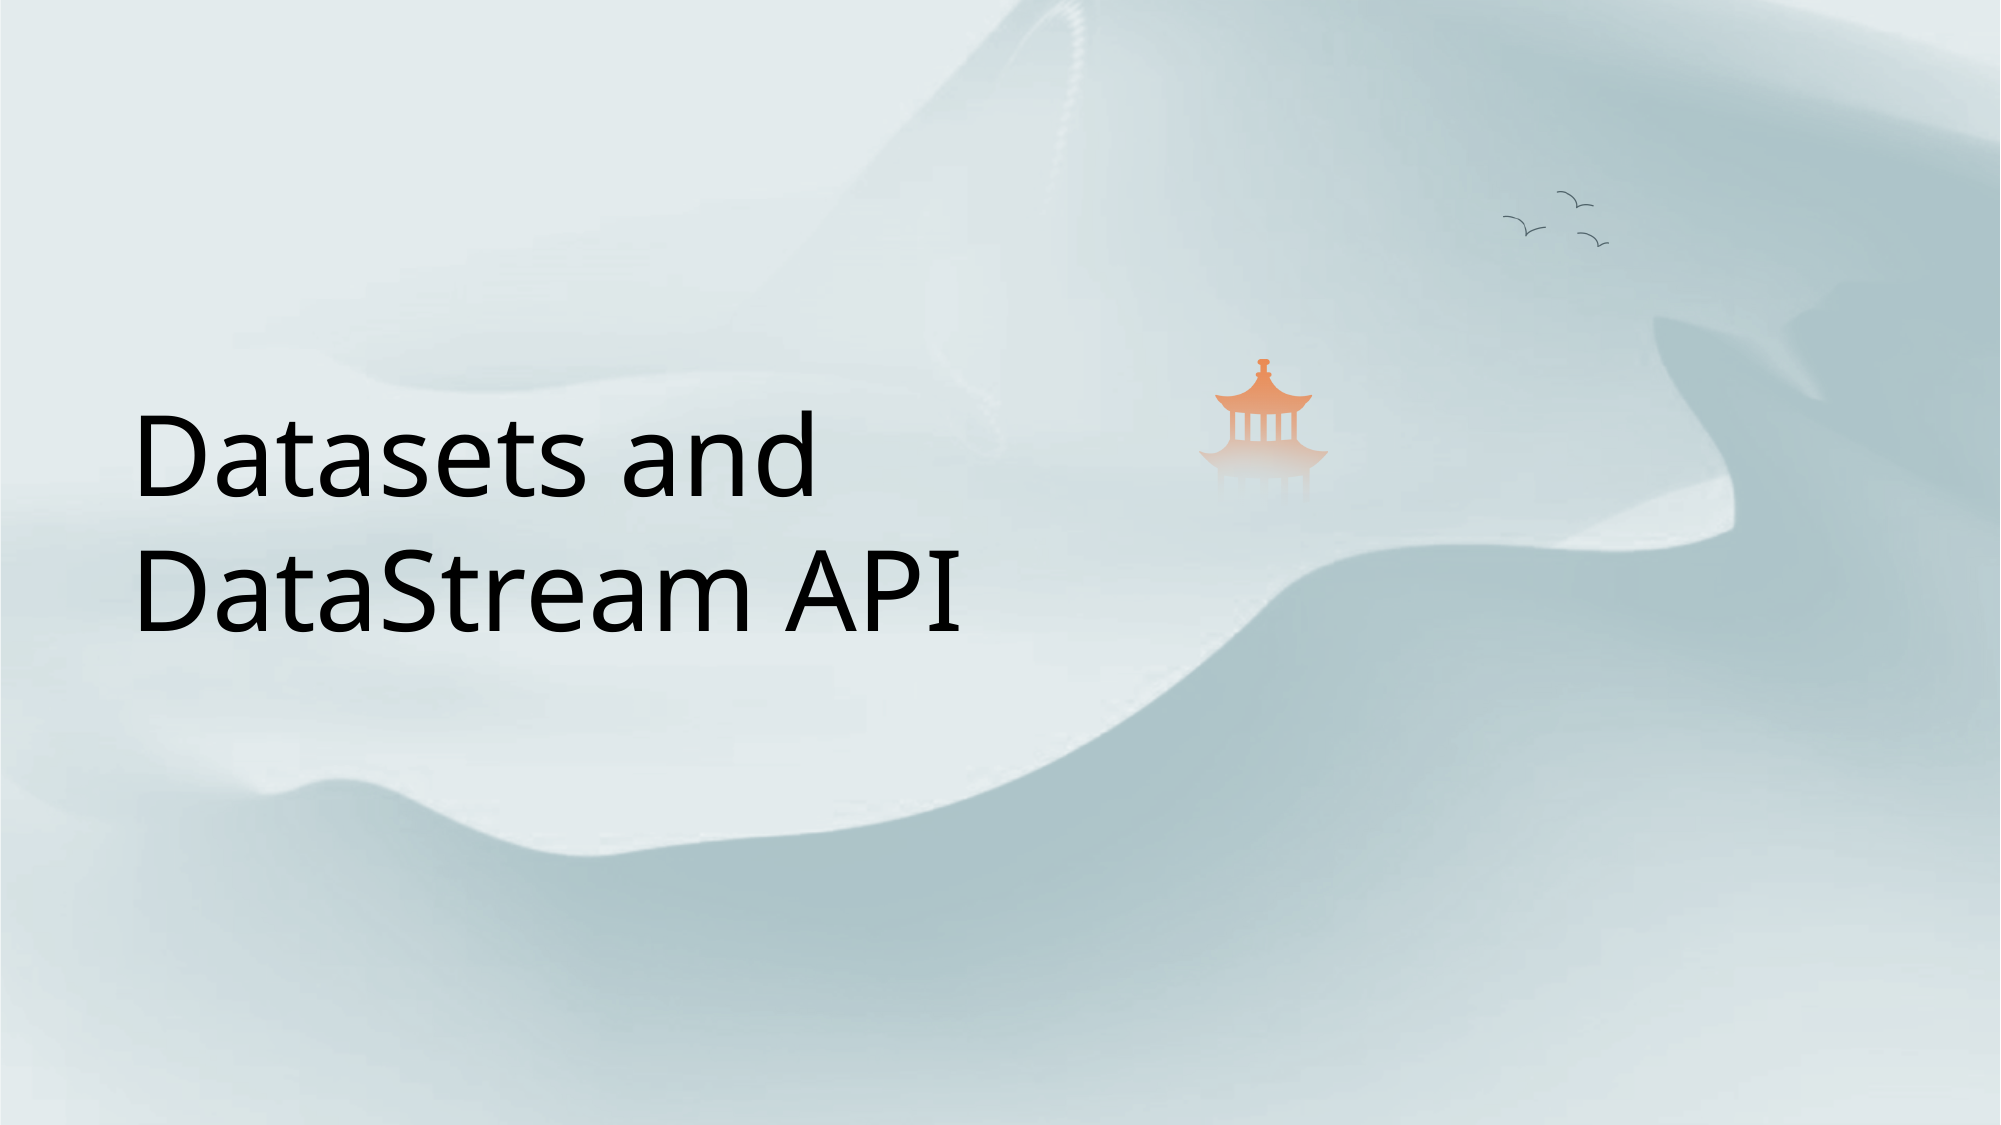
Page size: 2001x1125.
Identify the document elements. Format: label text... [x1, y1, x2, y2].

title Datasets and DataStream API [115, 359, 1232, 679]
picture [1503, 191, 1609, 247]
picture [1232, 359, 1328, 507]
